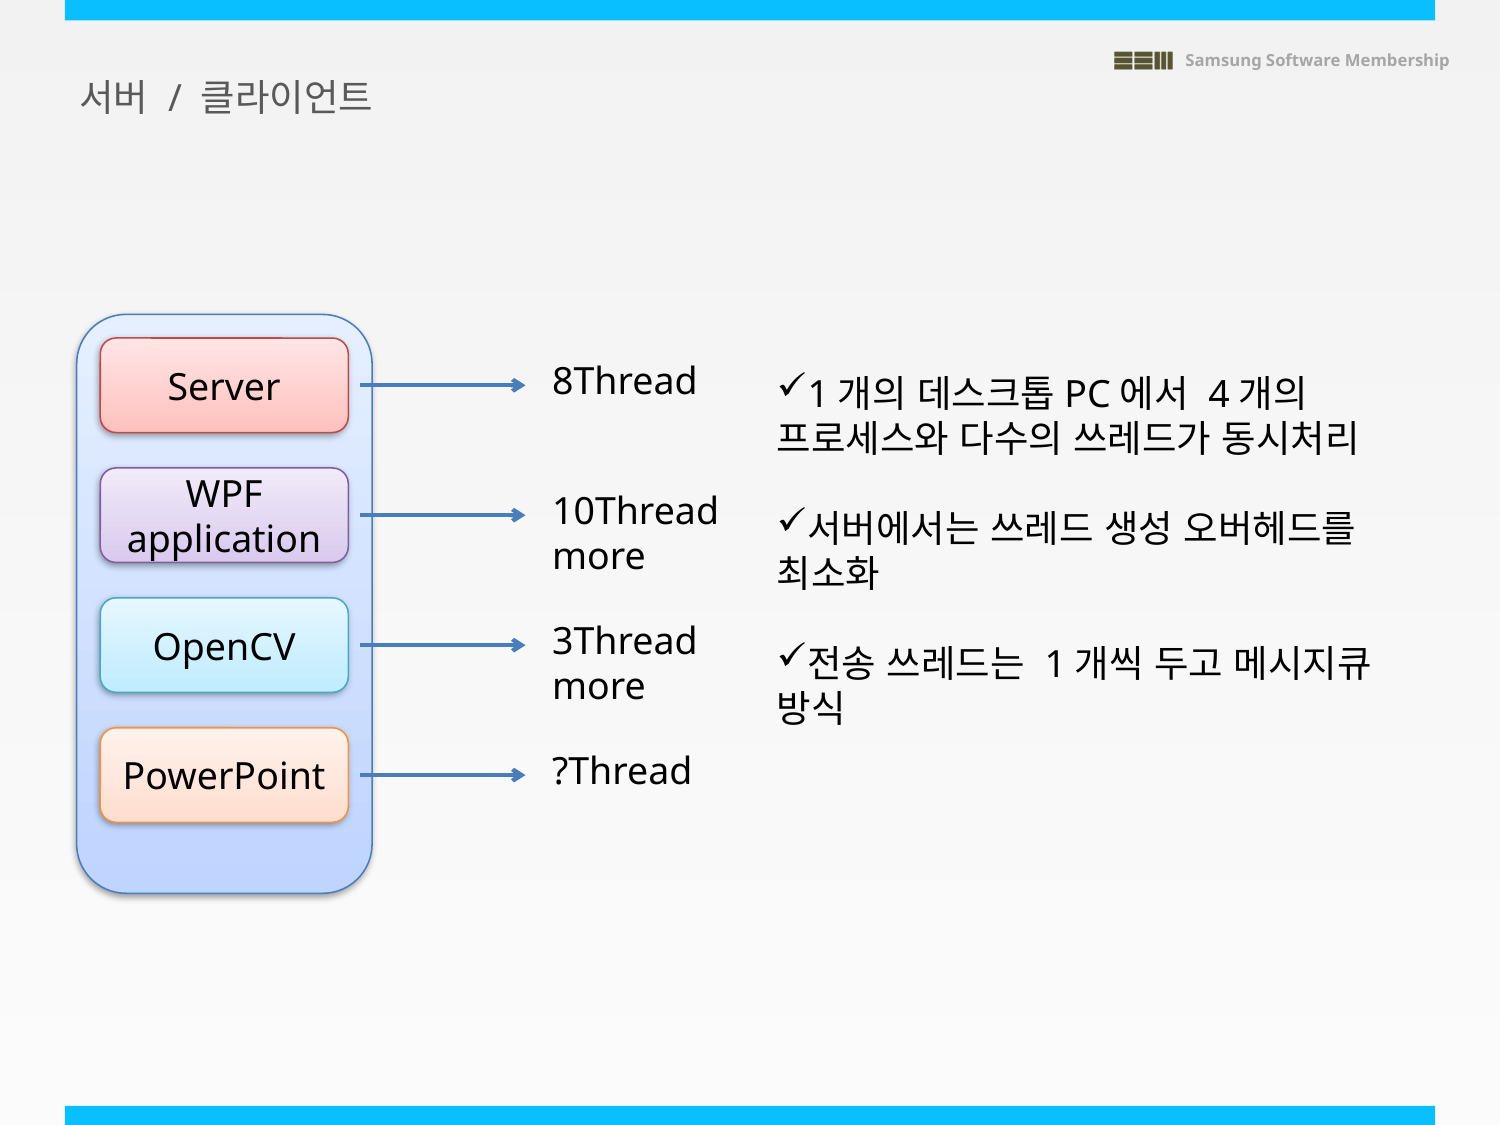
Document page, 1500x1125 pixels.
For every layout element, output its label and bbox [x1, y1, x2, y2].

text_box [0, 0, 1500, 1125]
